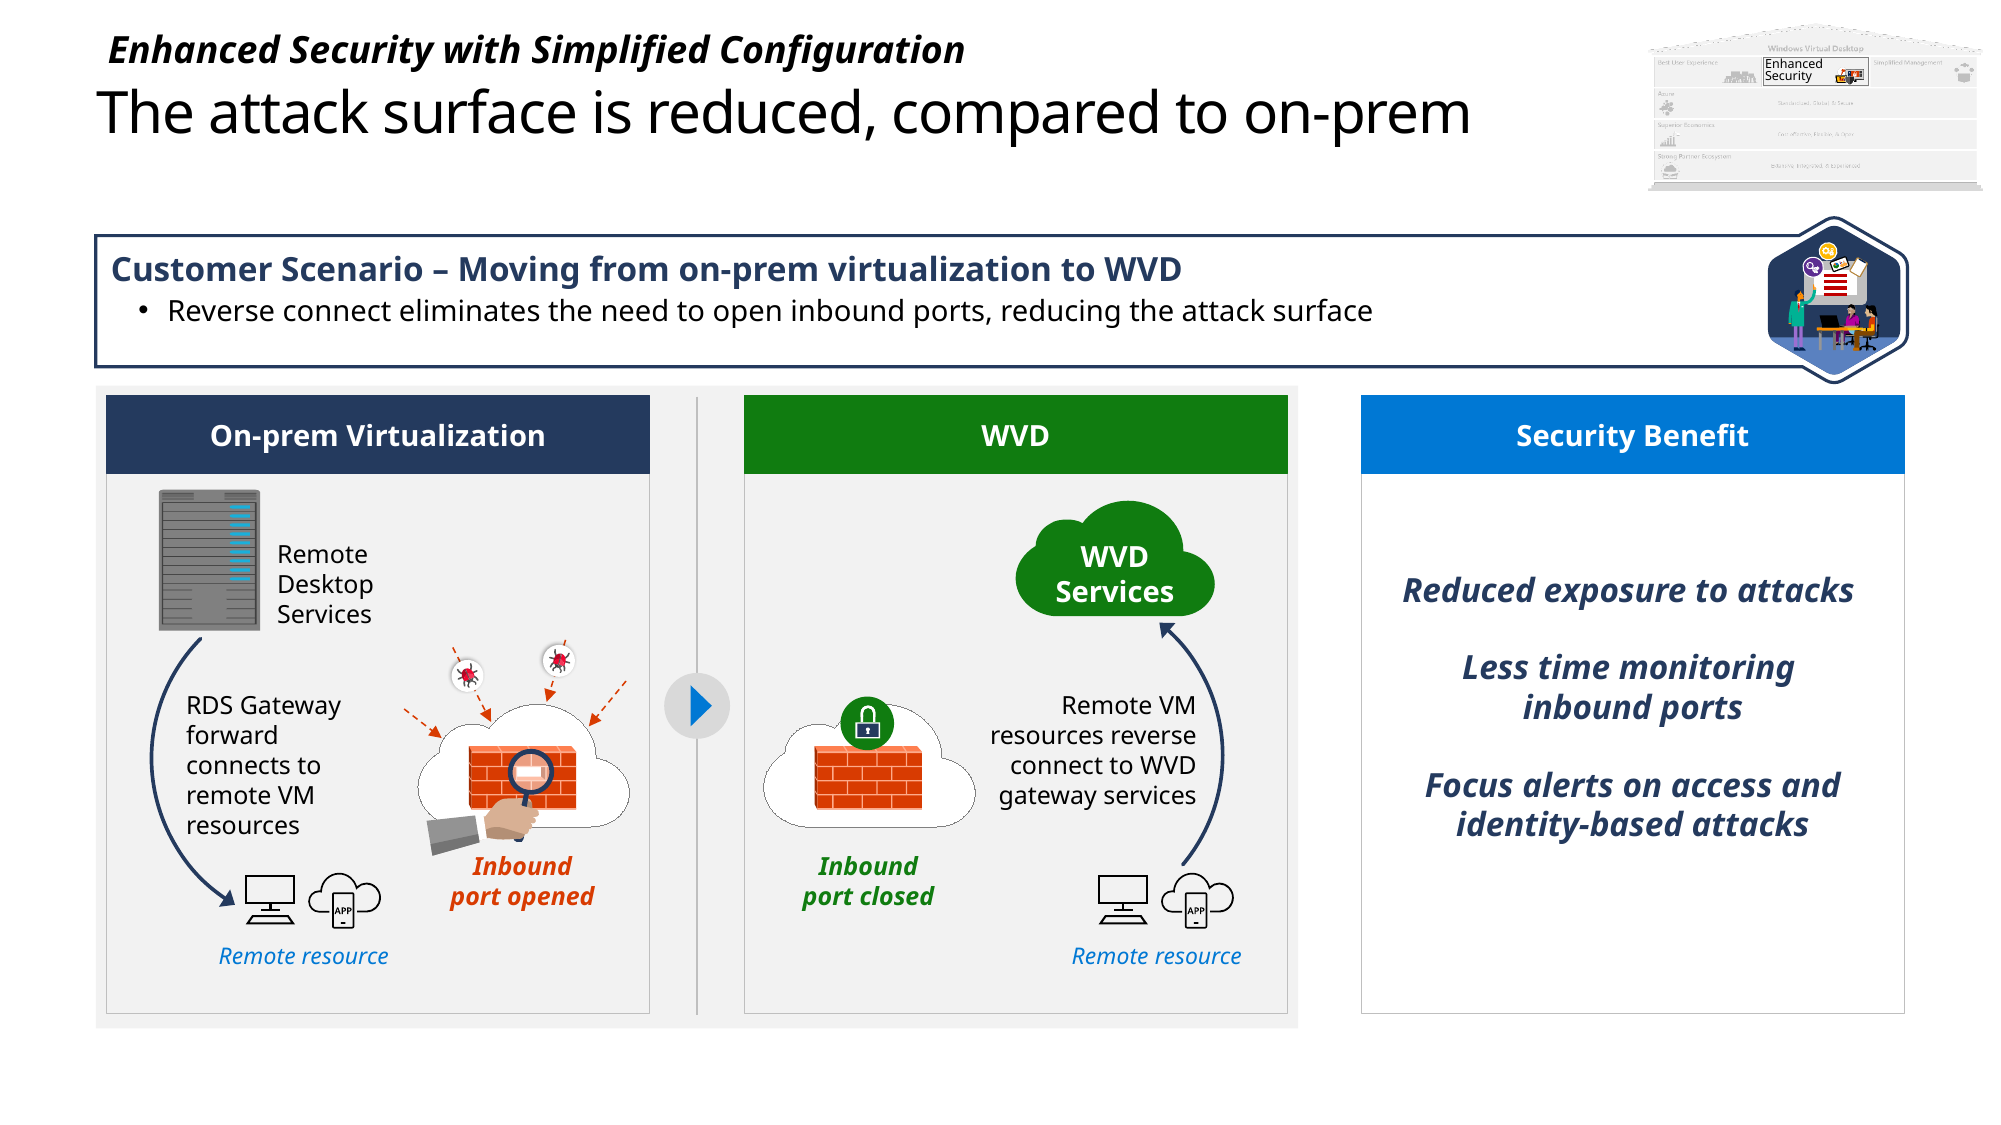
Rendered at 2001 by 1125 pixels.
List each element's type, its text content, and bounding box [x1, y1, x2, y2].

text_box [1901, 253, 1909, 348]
text_box WVD [744, 395, 1288, 474]
title The attack surface is reduced, compared to on-prem [96, 75, 1629, 146]
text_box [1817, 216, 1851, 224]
text_box Security Benefit [1361, 395, 1905, 474]
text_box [206, 872, 402, 975]
text_box WVD Services [1015, 500, 1215, 617]
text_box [663, 396, 731, 1016]
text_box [153, 486, 266, 634]
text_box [1059, 872, 1255, 975]
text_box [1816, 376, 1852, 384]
text_box On-prem Virtualization [106, 395, 650, 474]
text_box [1648, 23, 1983, 191]
text_box Enhanced Security with Simplified Configuration [93, 18, 982, 79]
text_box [758, 696, 979, 919]
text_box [403, 639, 633, 919]
text_box Reduced exposure to attacks Less time monitoring inbound ports Focus alerts on access and identity-based attacks [1361, 474, 1905, 1015]
text_box [150, 638, 322, 885]
text_box Remote VM resources reverse connect to WVD gateway services [973, 689, 1197, 810]
text_box RDS Gateway forward connects to remote VM resources [253, 689, 391, 840]
text_box Customer Scenario – Moving from on-prem virtualization to WVD Reverse connect eliminates the need to open inbound ports, reducing the attack surface [95, 234, 1767, 368]
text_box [1767, 224, 1901, 376]
text_box [1105, 622, 1224, 866]
text_box [106, 474, 650, 1015]
text_box [744, 474, 1288, 1015]
text_box [95, 385, 1299, 1029]
text_box Remote Desktop Services [277, 538, 470, 629]
